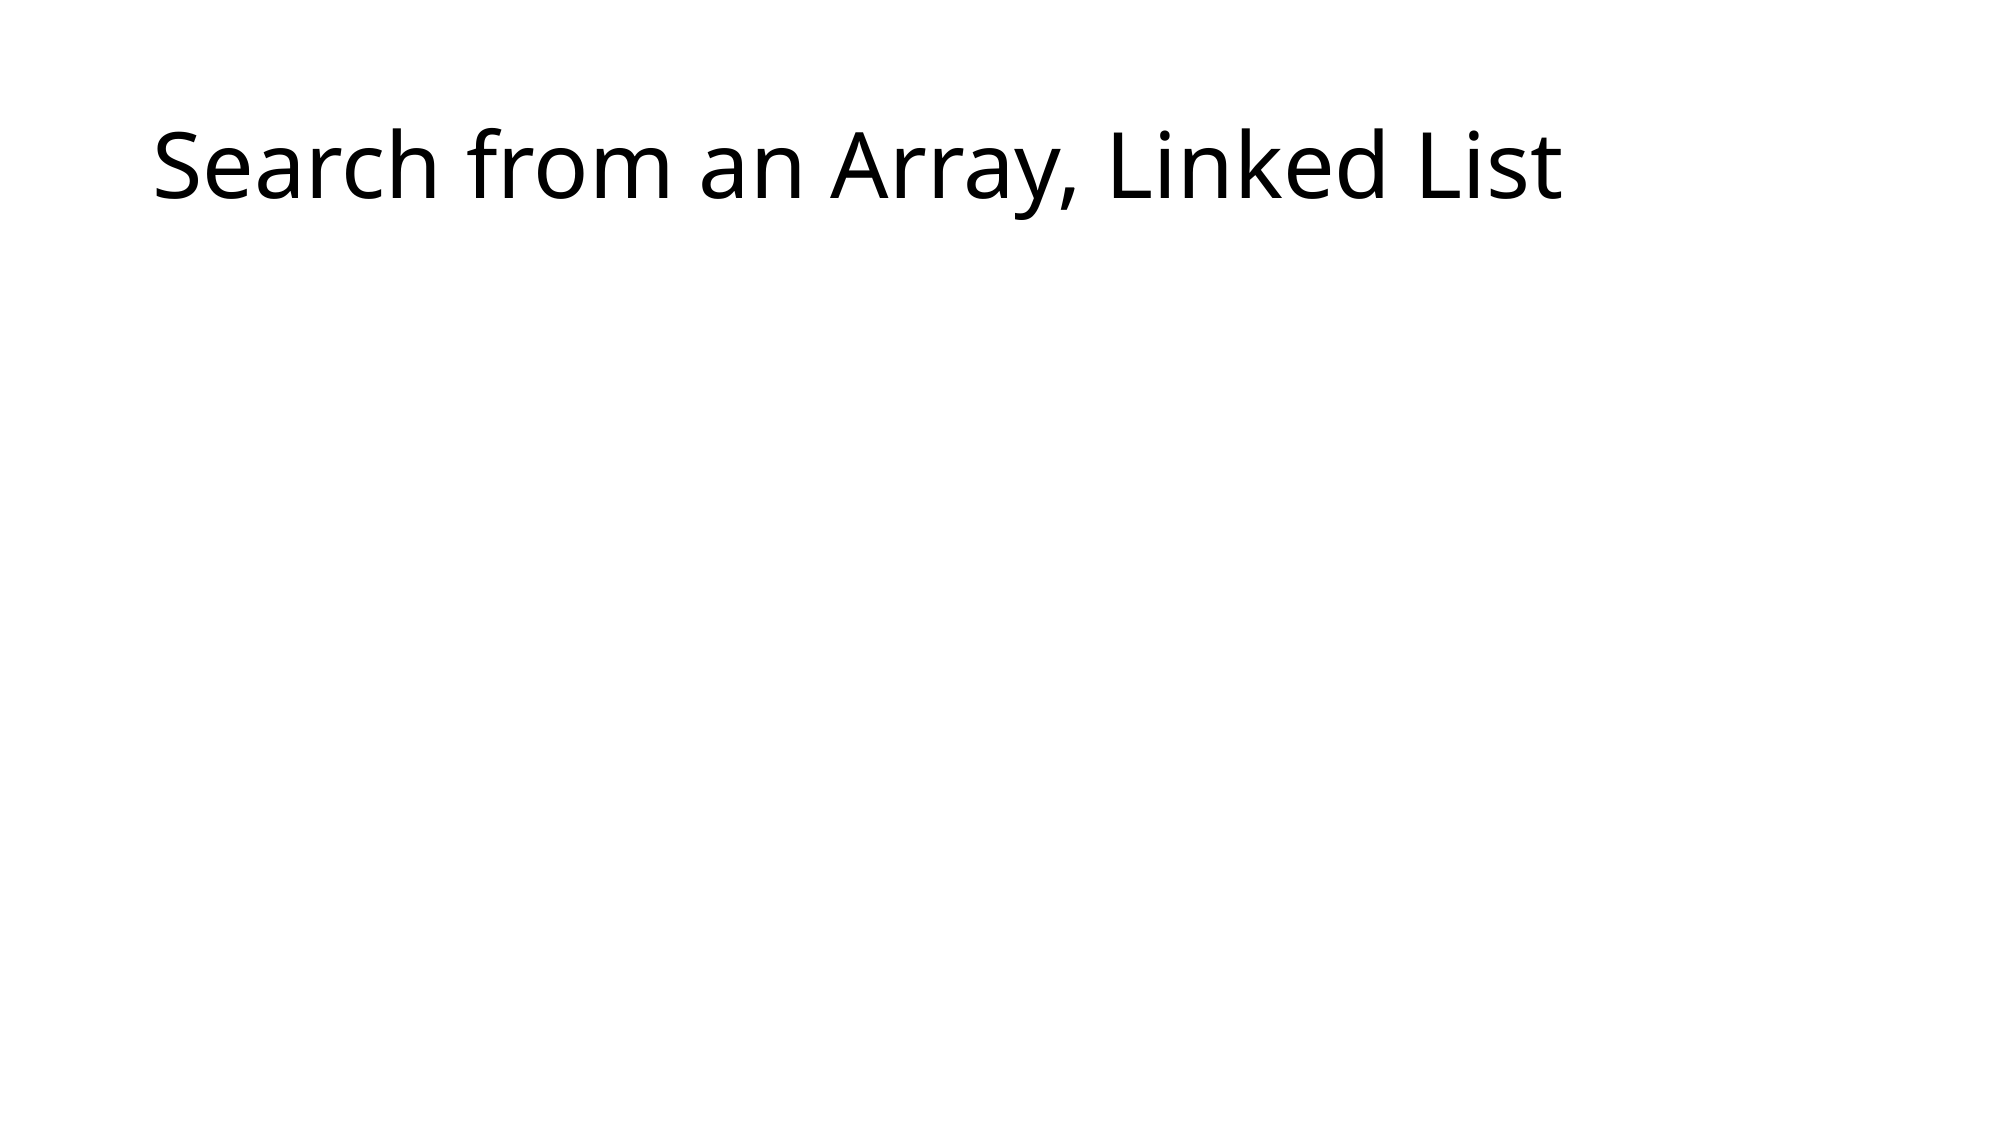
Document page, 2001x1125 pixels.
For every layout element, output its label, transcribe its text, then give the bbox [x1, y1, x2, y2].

title Search from an Array, Linked List [137, 59, 1863, 278]
